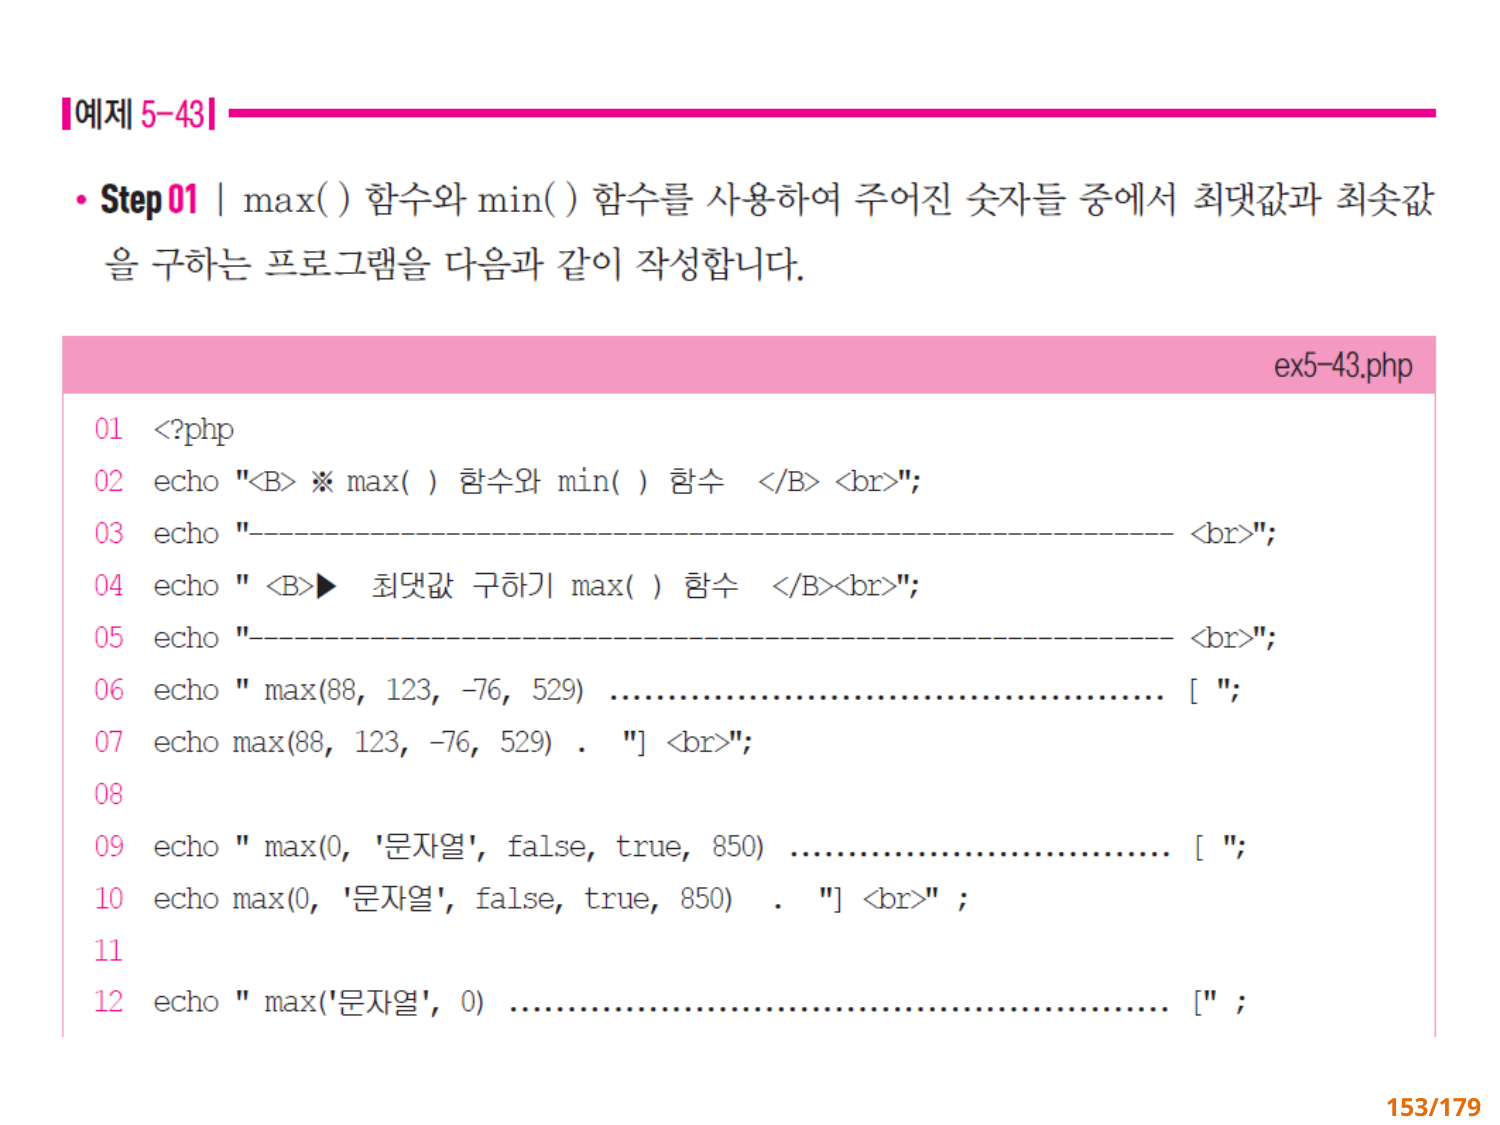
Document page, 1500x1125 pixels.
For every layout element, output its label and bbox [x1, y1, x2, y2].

picture [44, 77, 1456, 1038]
